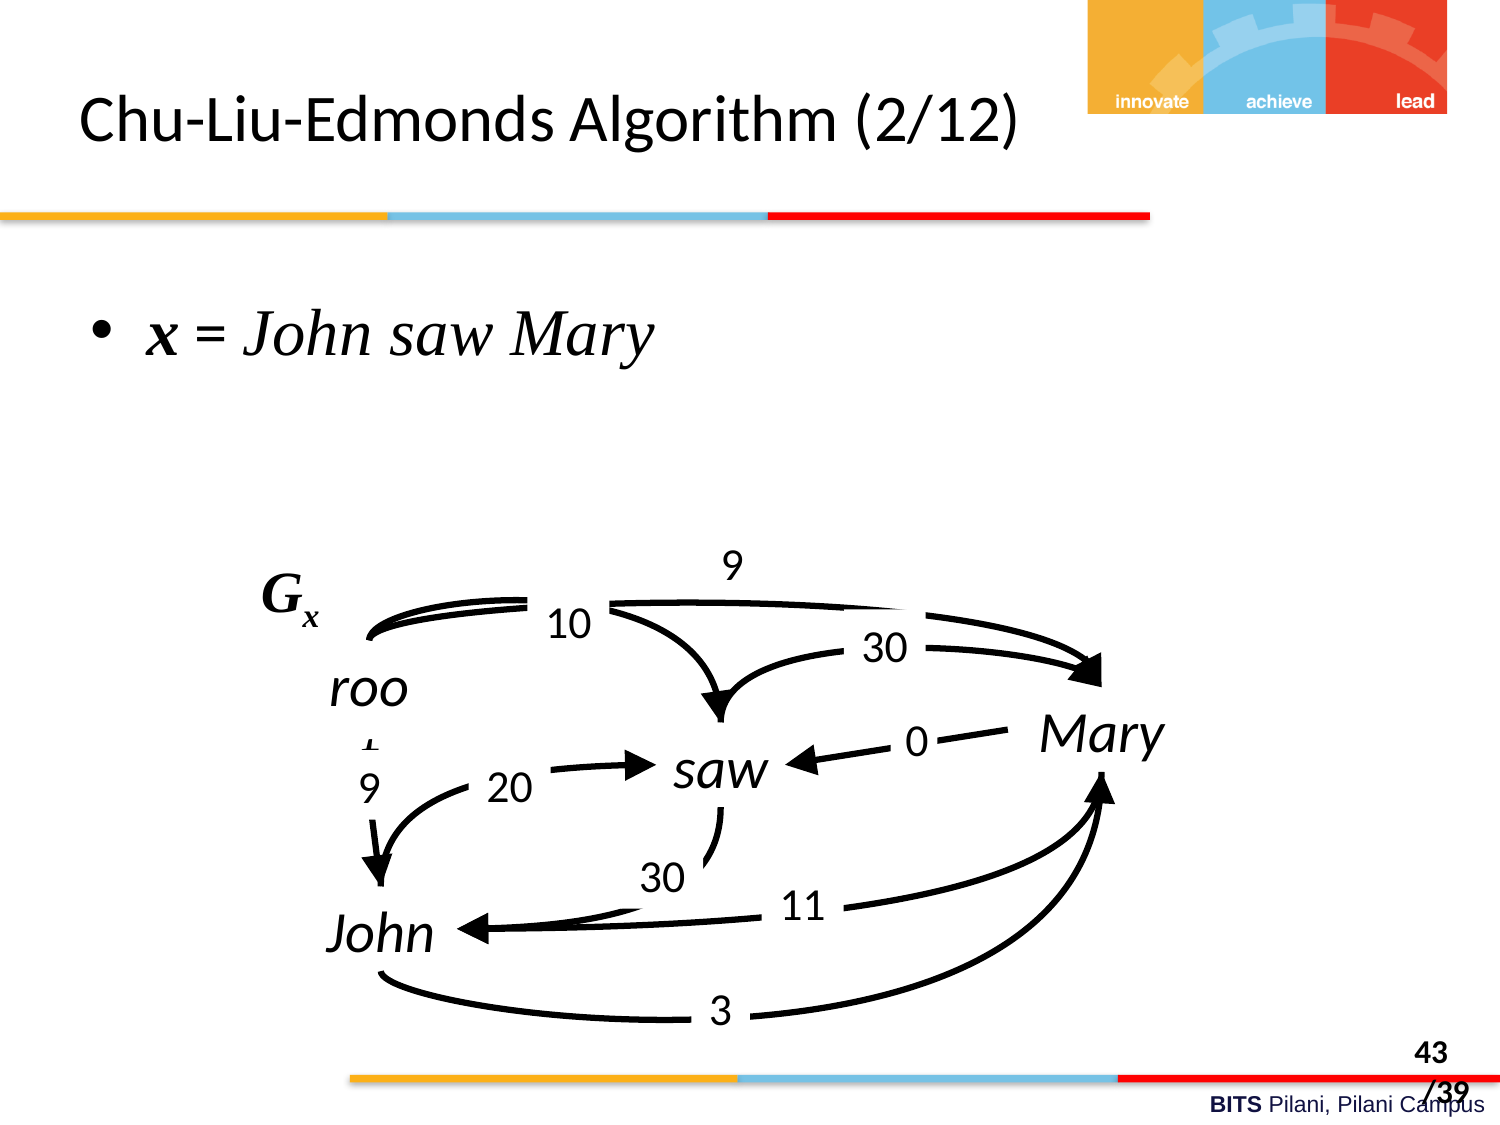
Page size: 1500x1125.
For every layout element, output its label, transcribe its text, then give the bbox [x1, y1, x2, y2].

title Chu-Liu-Edmonds Algorithm (2/12) [64, 45, 1069, 185]
slide_number 43 /39 [1399, 1023, 1500, 1072]
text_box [245, 526, 1196, 1044]
list x = John saw Mary [75, 281, 1425, 1050]
picture [1087, 0, 1448, 114]
footer [360, 1051, 1081, 1084]
